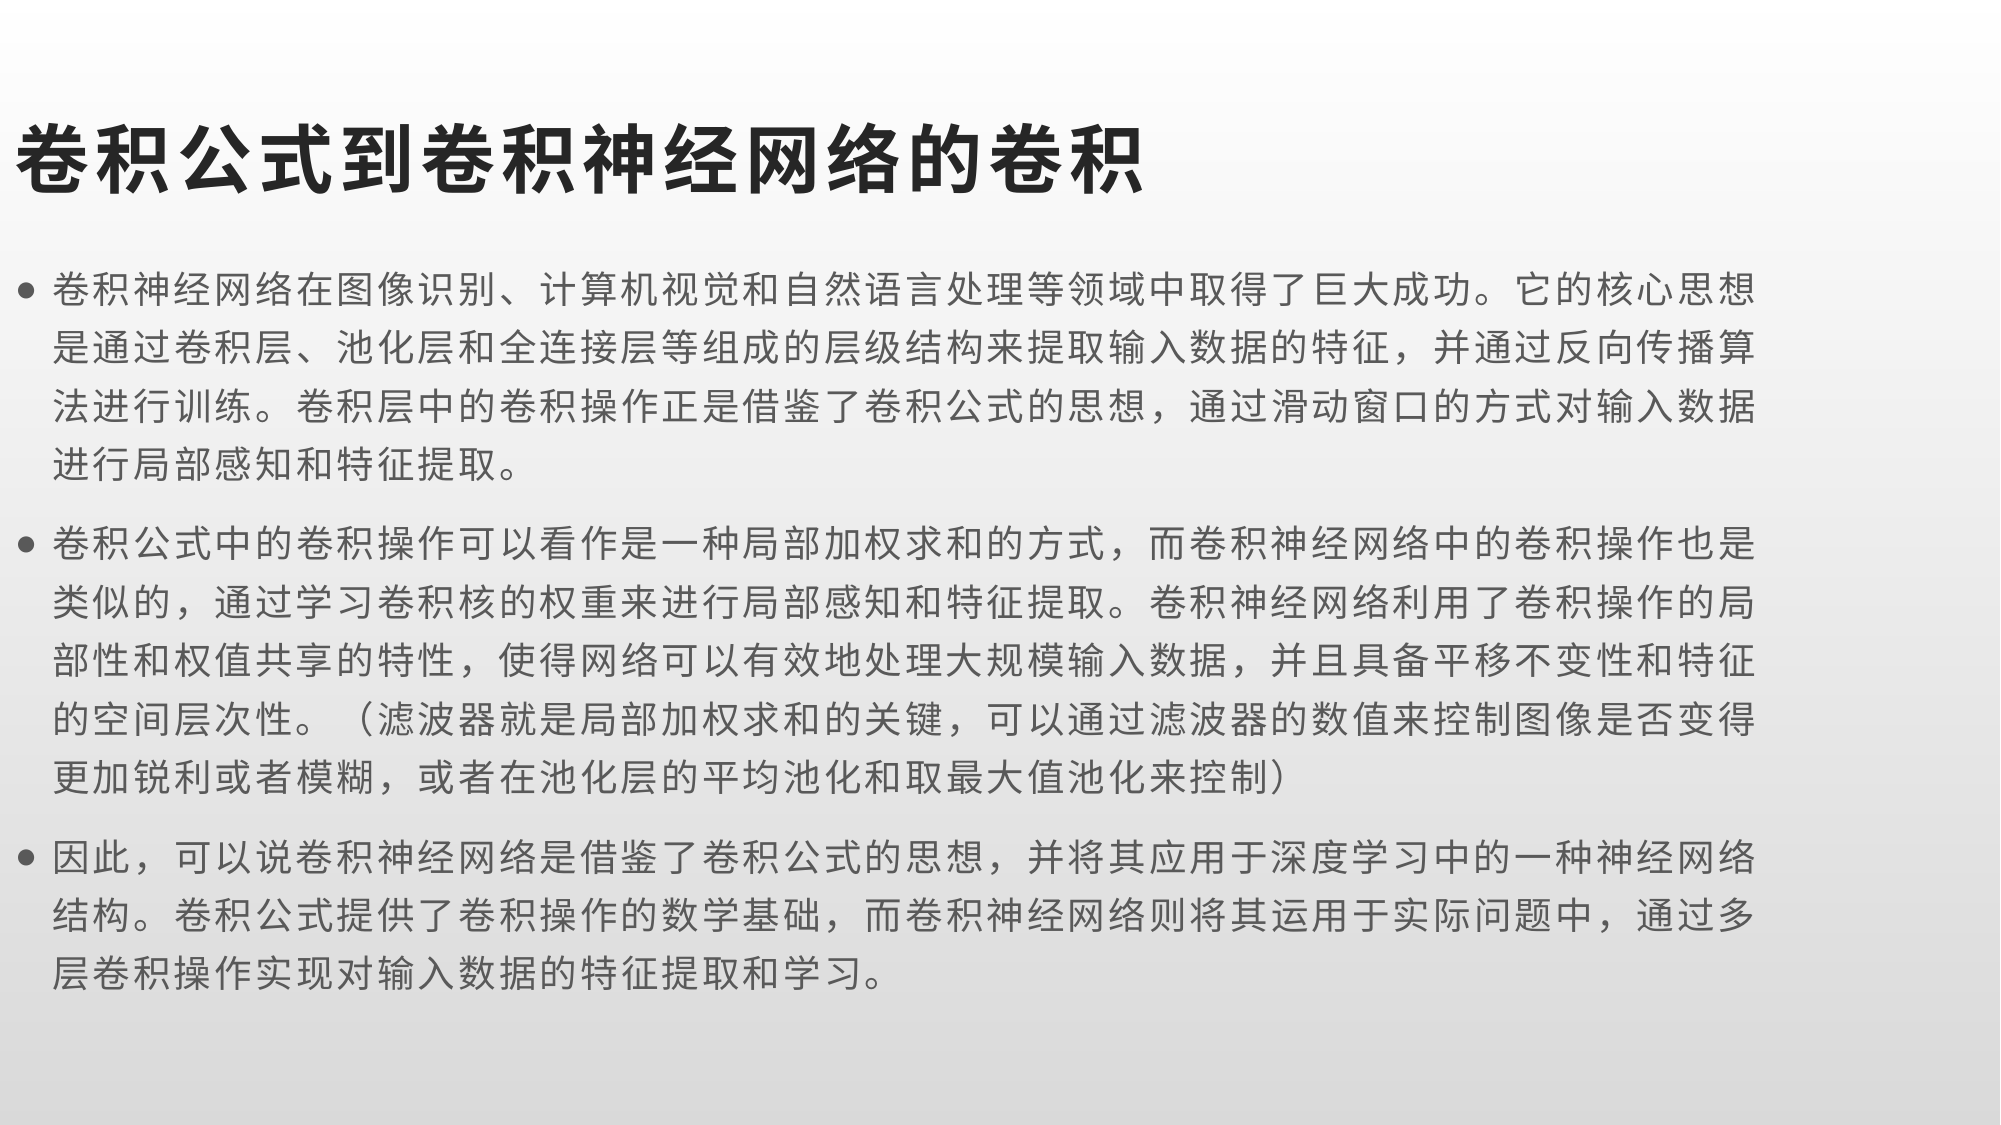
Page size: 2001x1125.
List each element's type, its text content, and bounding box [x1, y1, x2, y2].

title 卷积公式到卷积神经网络的卷积 [0, 99, 1800, 216]
list 卷积神经网络在图像识别、计算机视觉和自然语言处理等领域中取得了巨大成功。它的核心思想是通过卷积层、池化层和全连接层等组成的层级结构来提取输入数据的特征，并通过反向传播算法进行训练。卷积层中的卷积操作正是借鉴了卷积公式的思想，通过滑动窗口的方式对输入数据进行局部感知和特征提取。 卷积公式中的卷积操作可以看作是一种局部加权求和的方式，而卷积神经网络中的卷积操作也是类似的，通过学习卷积核的权重来进行局部感知和特征提取。卷积神经网络利用了卷积操作的局部性和权值共享的特性，使得网络可以有效地处理大规模输入数据，并且具备平移不变性和特征的空间层次性。（滤波器就是局部加权求和的关键，可以通过滤波器的数值来控制图像是否变得更加锐利或者模糊，或者在池化层的平均池化和取最大值池化来控制） 因此，可以说卷积神经网络是借鉴了卷积公式的思想，并将其应用于深度学习中的一种神经网络结构。卷积公式提供了卷积操作的数学基础，而卷积神经网络则将其运用于实际问题中，通过多层卷积操作实现对输入数据的特征提取和学习。 [0, 244, 1800, 1026]
